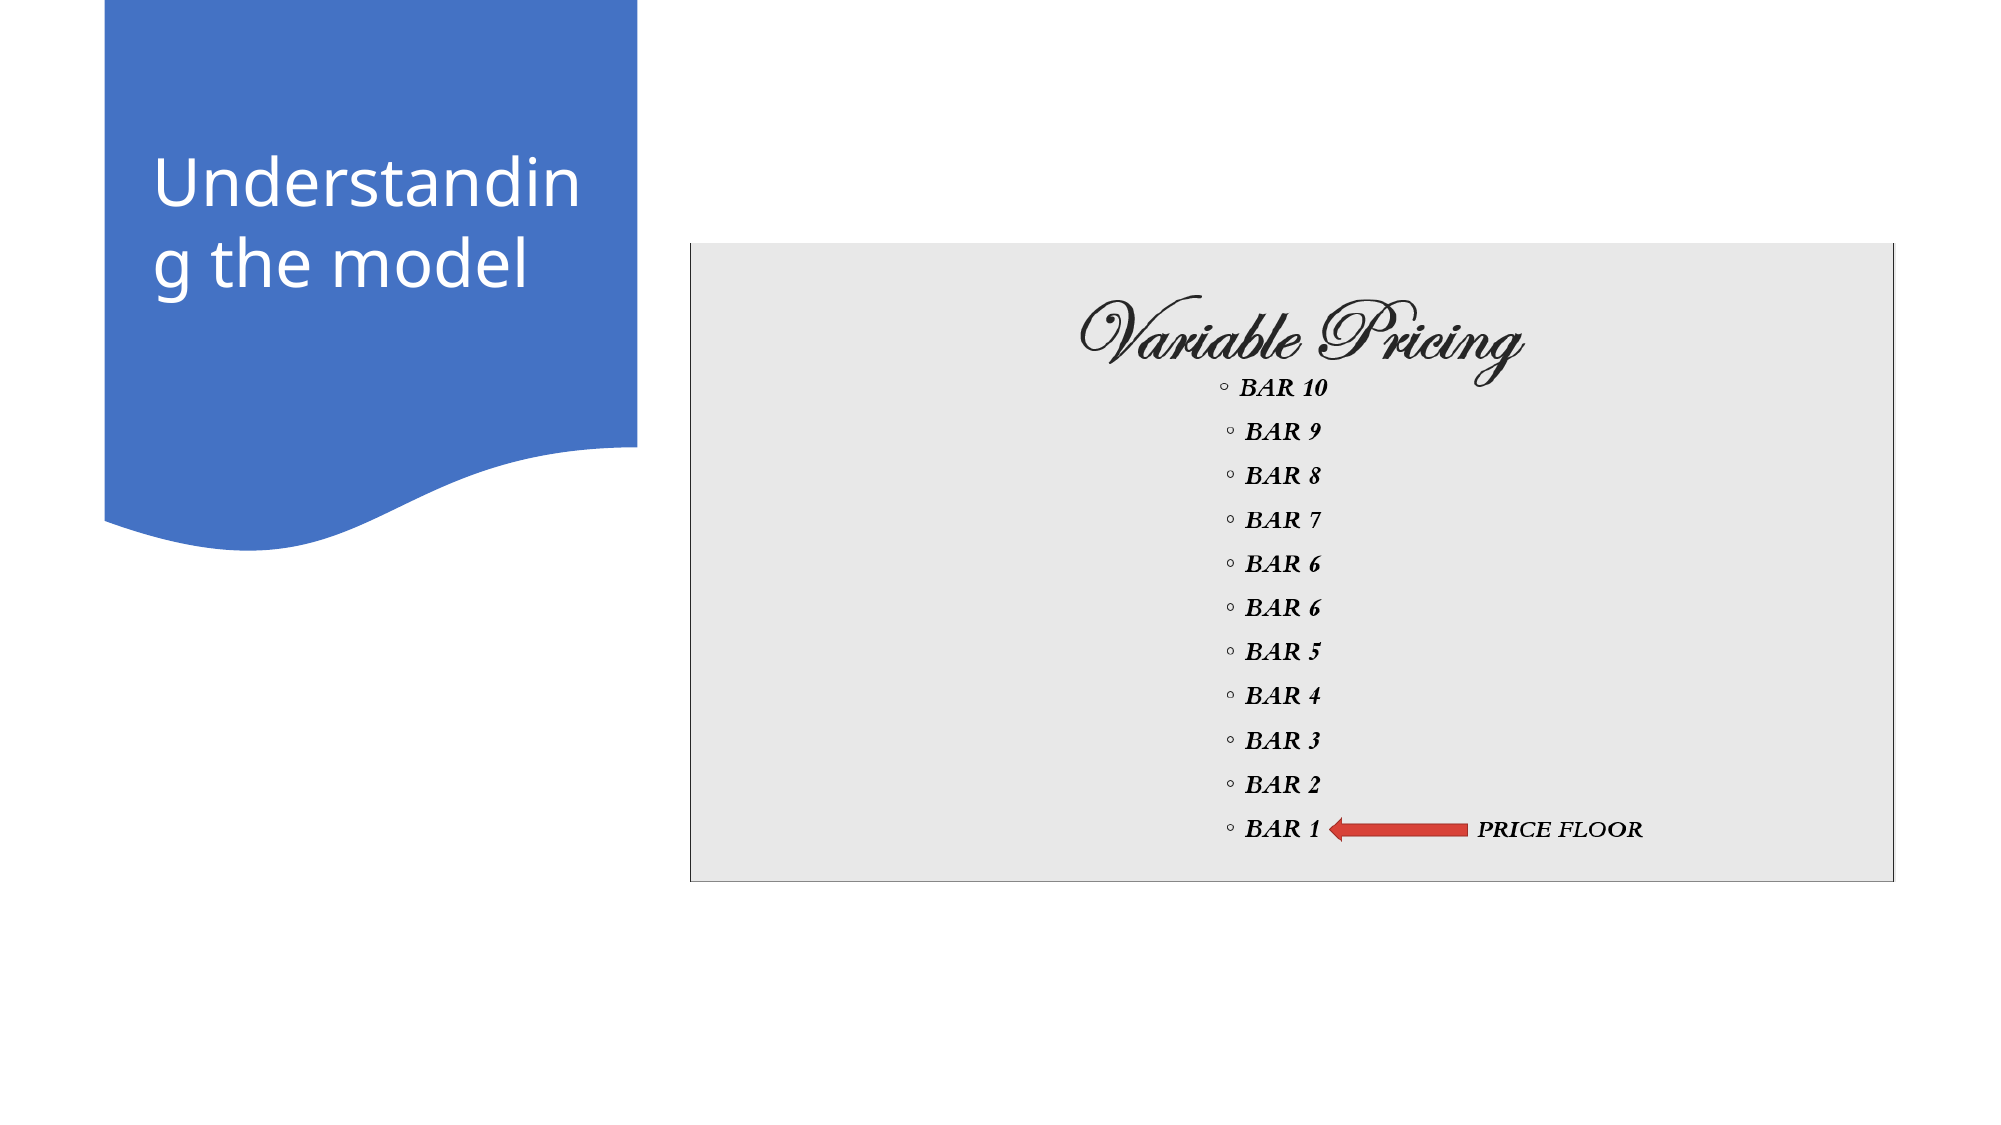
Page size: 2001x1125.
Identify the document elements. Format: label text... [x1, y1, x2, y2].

text_box [103, 0, 639, 552]
picture [690, 243, 1896, 882]
text_box Understanding the model [137, 28, 604, 417]
